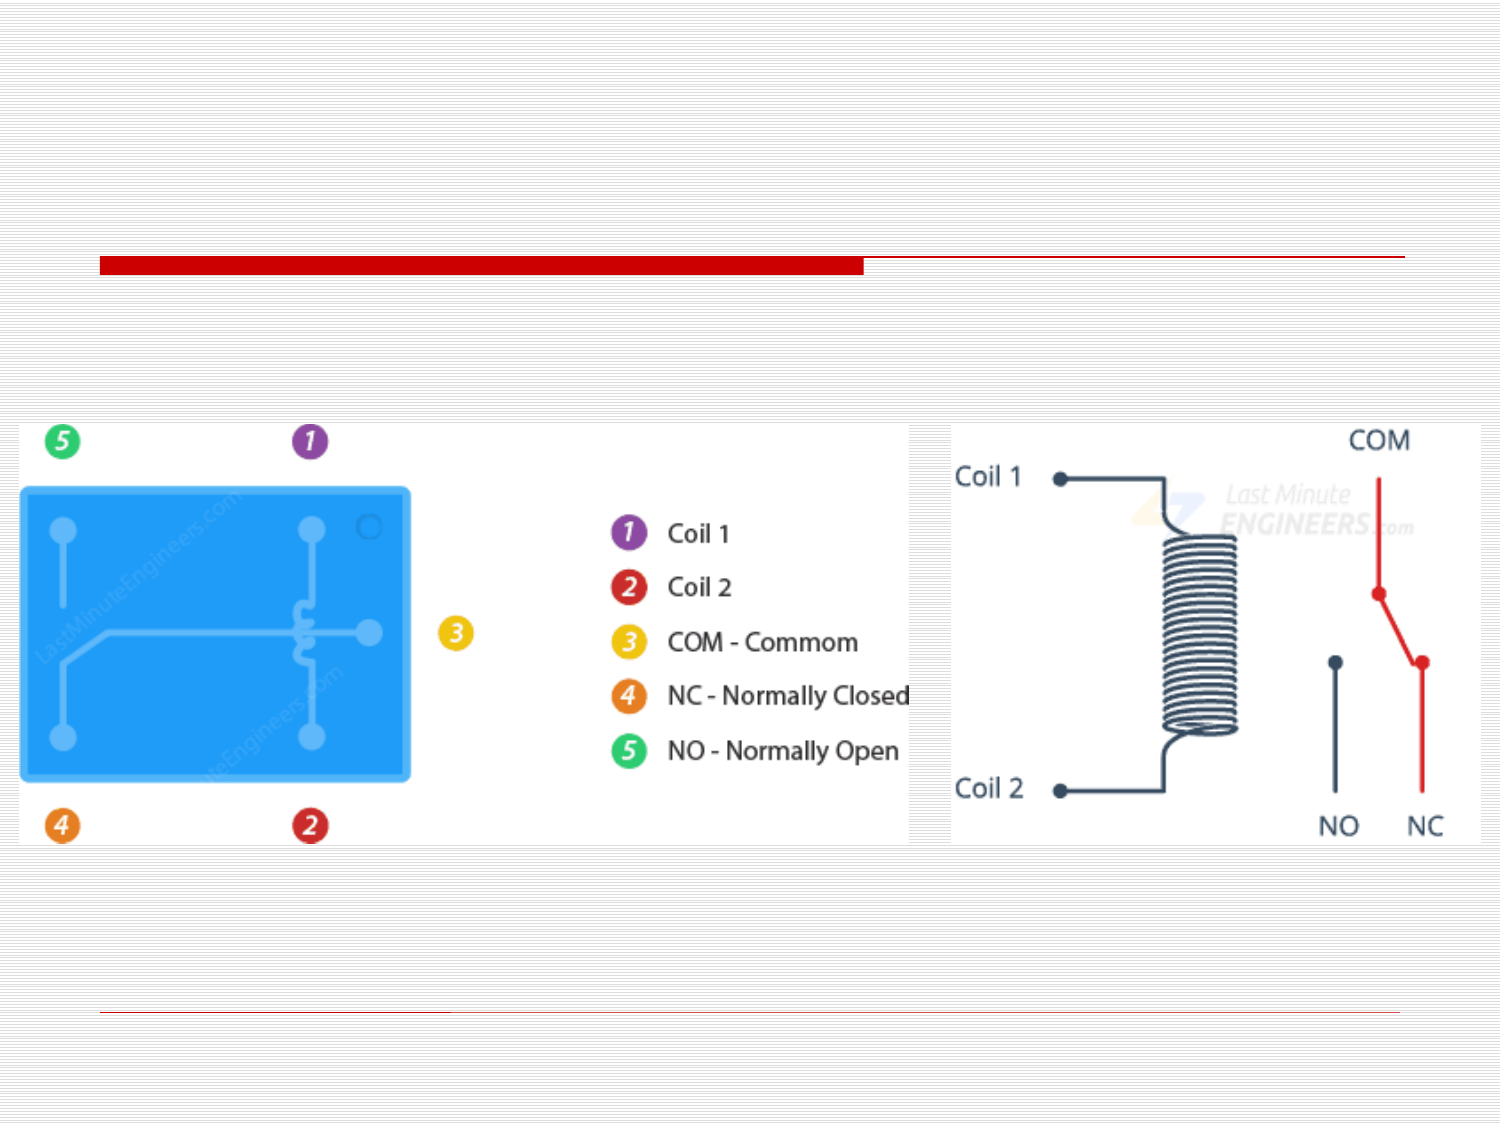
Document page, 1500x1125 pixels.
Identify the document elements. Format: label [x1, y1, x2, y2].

picture [950, 424, 1481, 844]
picture [19, 424, 910, 844]
